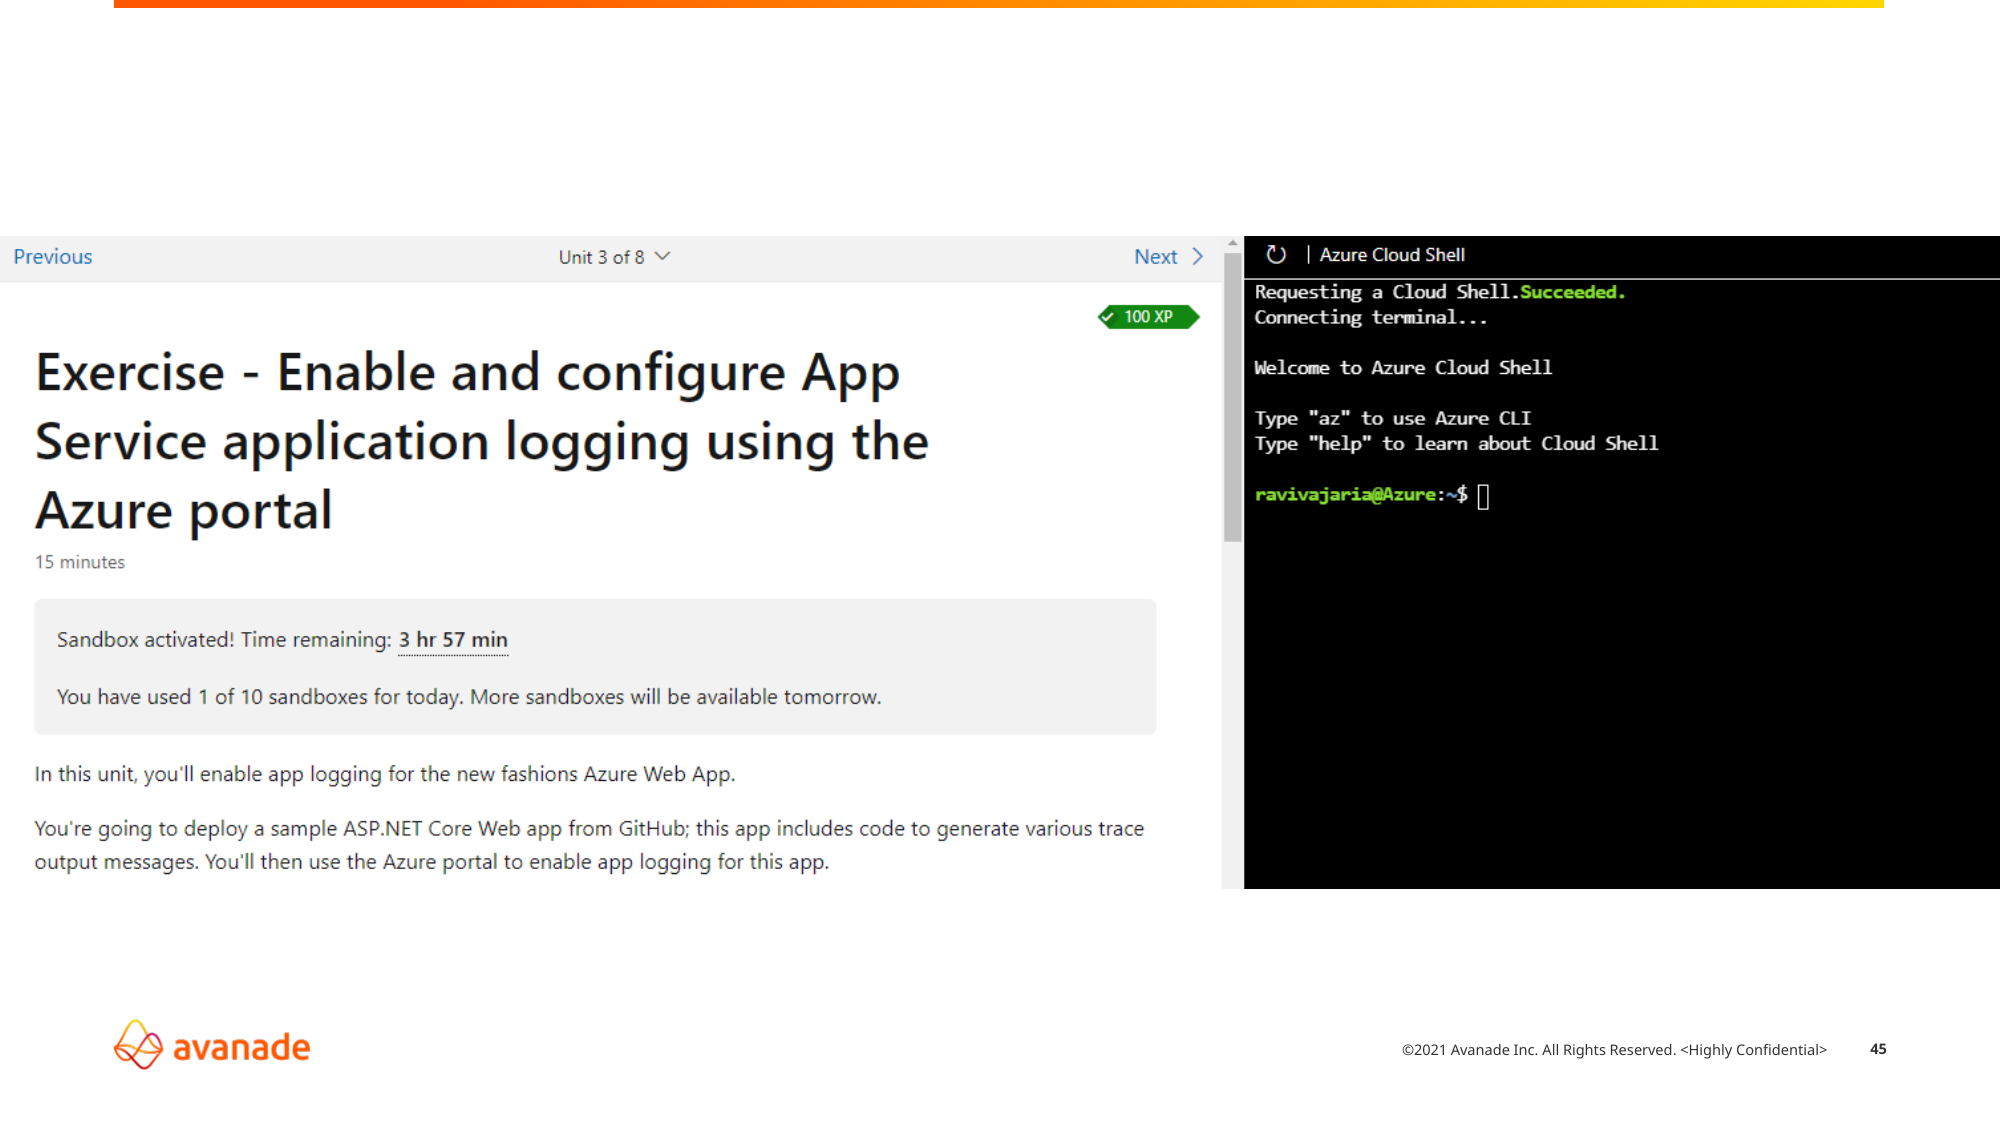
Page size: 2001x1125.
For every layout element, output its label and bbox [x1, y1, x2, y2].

picture [0, 236, 2000, 889]
picture [93, 999, 339, 1090]
